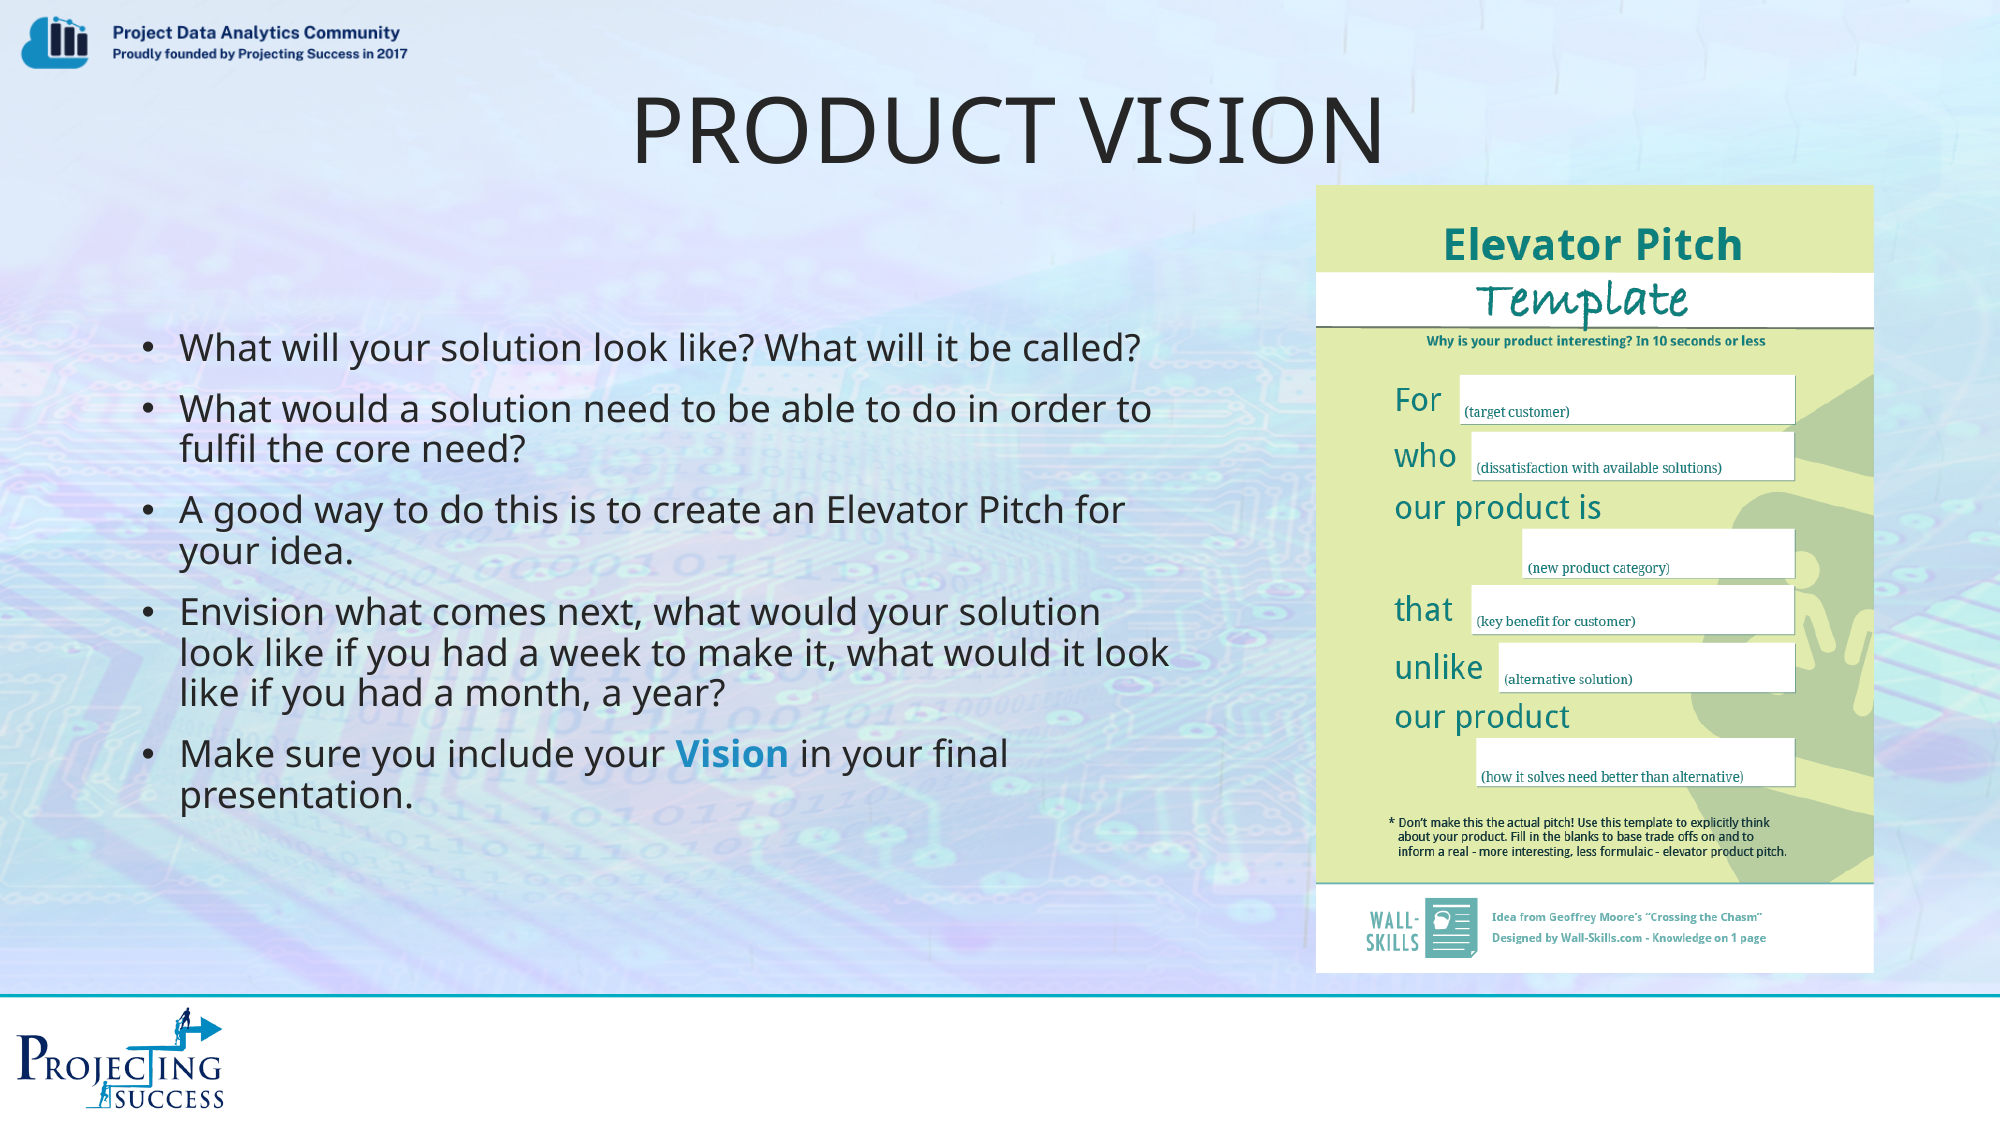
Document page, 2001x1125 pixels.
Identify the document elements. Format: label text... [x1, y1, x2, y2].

text_box What will your solution look like? What will it be called? What would a solution need to be able to do in order to fulfil the core need? A good way to do this is to create an Elevator Pitch for your idea. Envision what comes next, what would your solution look like if you had a week to make it, what would it look like if you had a month, a year? Make sure you include your Vision in your final presentation. [126, 226, 1201, 973]
picture [0, 0, 2000, 994]
picture [5, 1001, 236, 1120]
text_box PRODUCT VISION [259, 77, 1760, 231]
